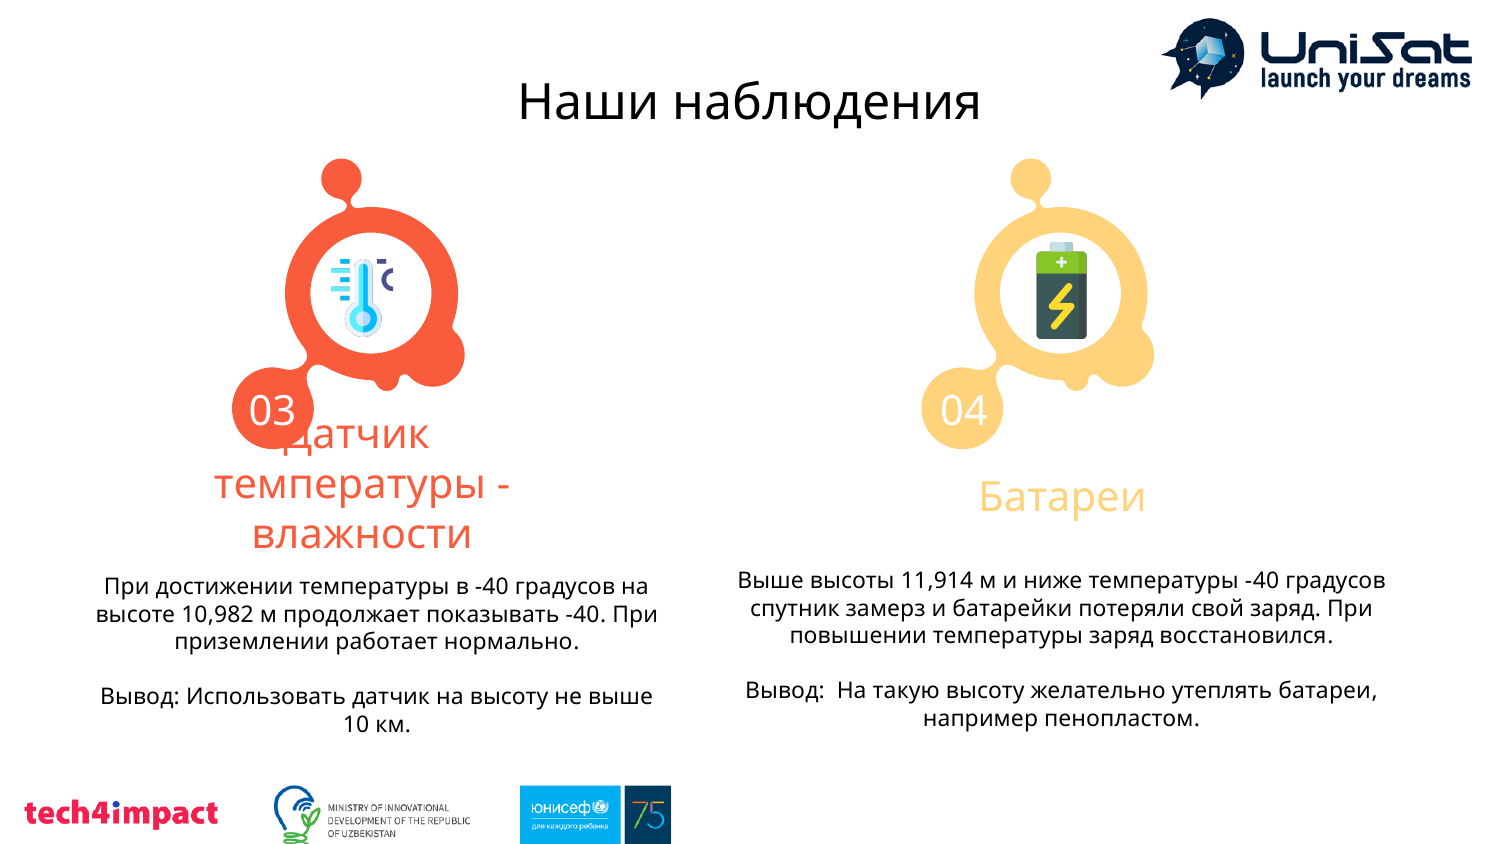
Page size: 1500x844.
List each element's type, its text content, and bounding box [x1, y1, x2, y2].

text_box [71, 158, 683, 791]
picture [0, 782, 672, 844]
picture [1013, 242, 1110, 340]
picture [541, 805, 550, 812]
picture [593, 800, 608, 813]
title Наши наблюдения [396, 67, 1104, 132]
picture [323, 259, 401, 337]
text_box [708, 158, 1415, 756]
picture [1146, 7, 1500, 101]
